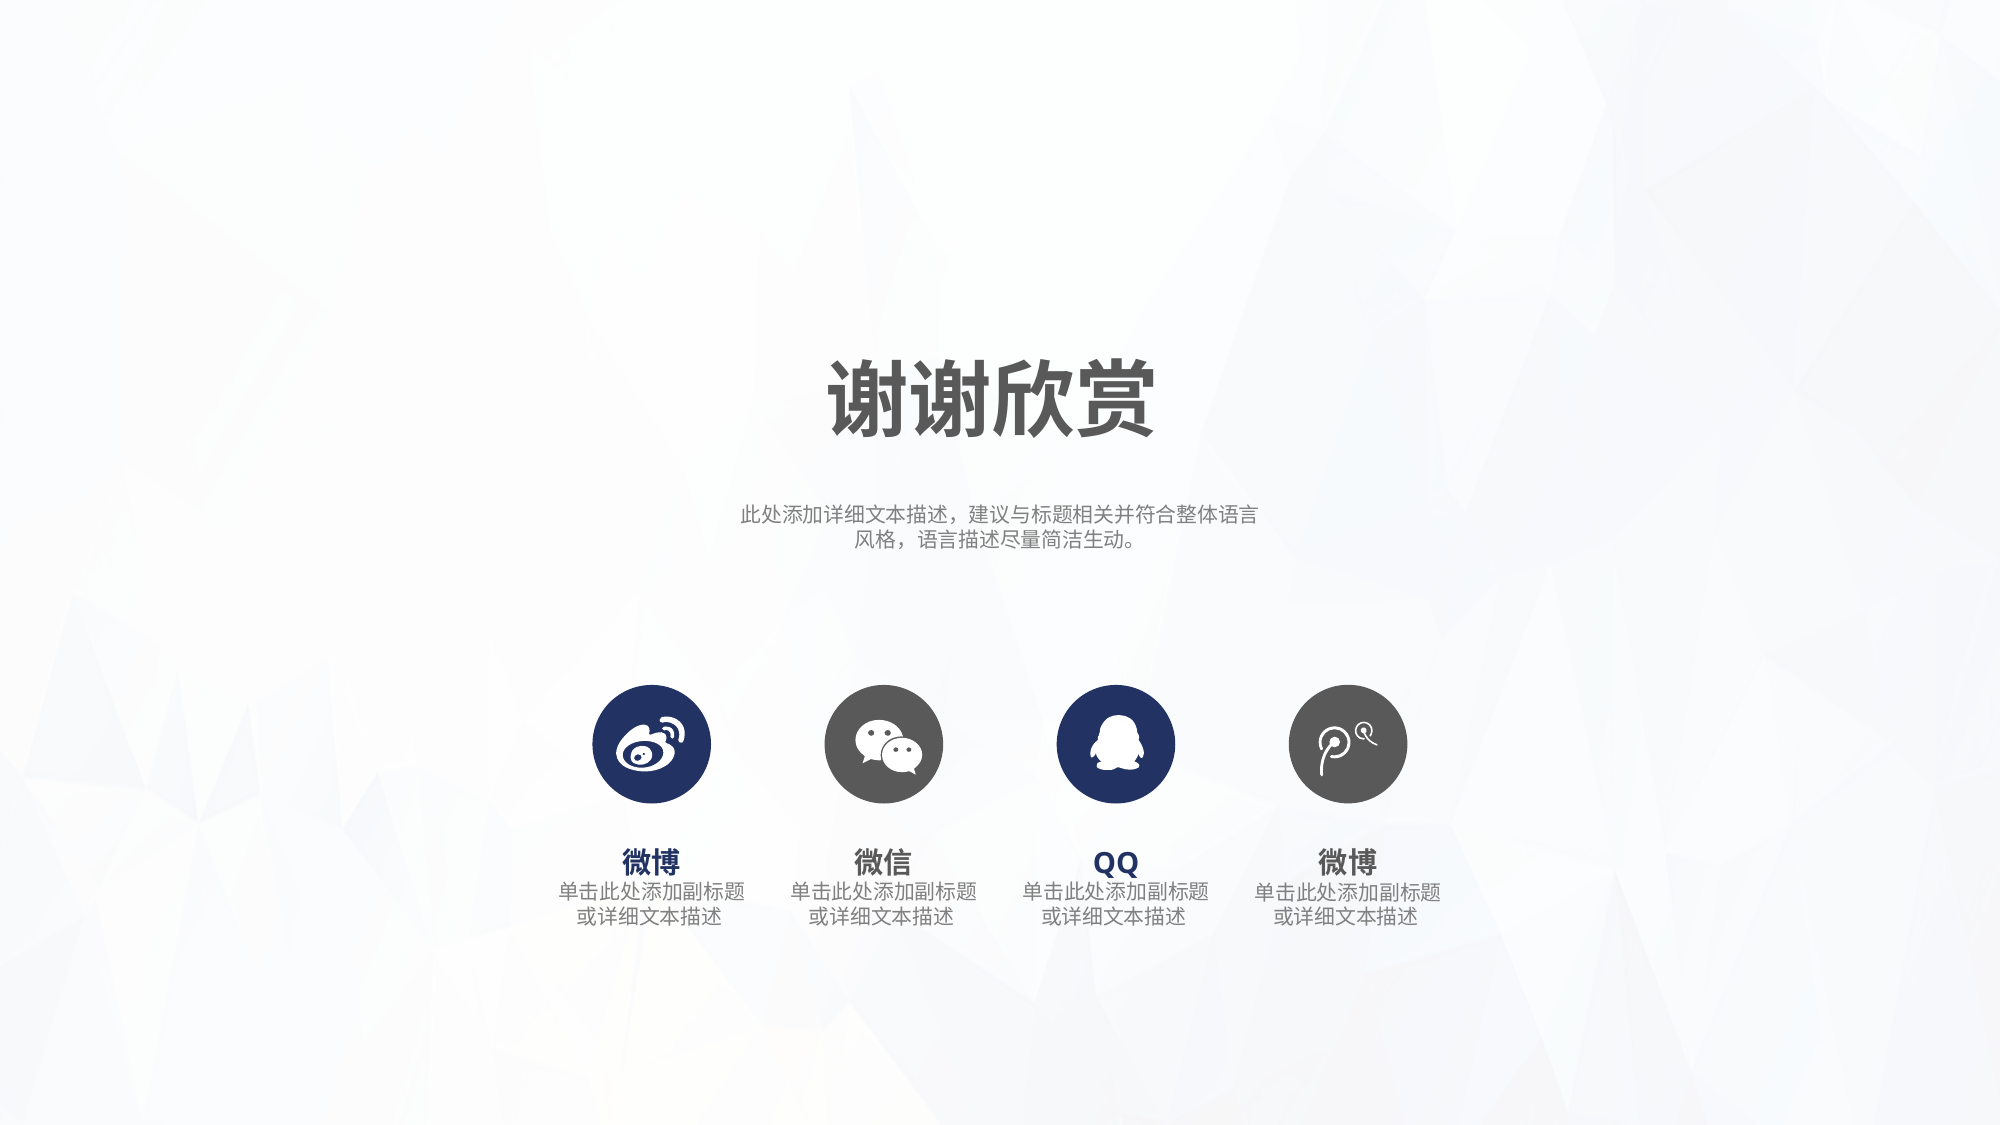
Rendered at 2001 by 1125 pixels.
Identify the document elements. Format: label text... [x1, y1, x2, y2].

text_box [1055, 683, 1177, 805]
text_box 此处添加详细文本描述，建议与标题相关并符合整体语言风格，语言描述尽量简洁生动。 [719, 493, 1281, 559]
text_box 谢谢欣赏 [810, 340, 1174, 455]
text_box [823, 683, 945, 805]
text_box 微信 单击此处添加副标题或详细文本描述 [774, 836, 993, 937]
text_box [1090, 715, 1144, 770]
text_box [591, 683, 713, 805]
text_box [615, 716, 689, 773]
text_box 微博 单击此处添加副标题或详细文本描述 [542, 836, 761, 937]
text_box 微博 单击此处添加副标题或详细文本描述 [1239, 836, 1458, 937]
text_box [855, 719, 923, 775]
text_box [1287, 683, 1409, 805]
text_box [1318, 720, 1378, 777]
text_box QQ 单击此处添加副标题或详细文本描述 [1007, 836, 1225, 937]
